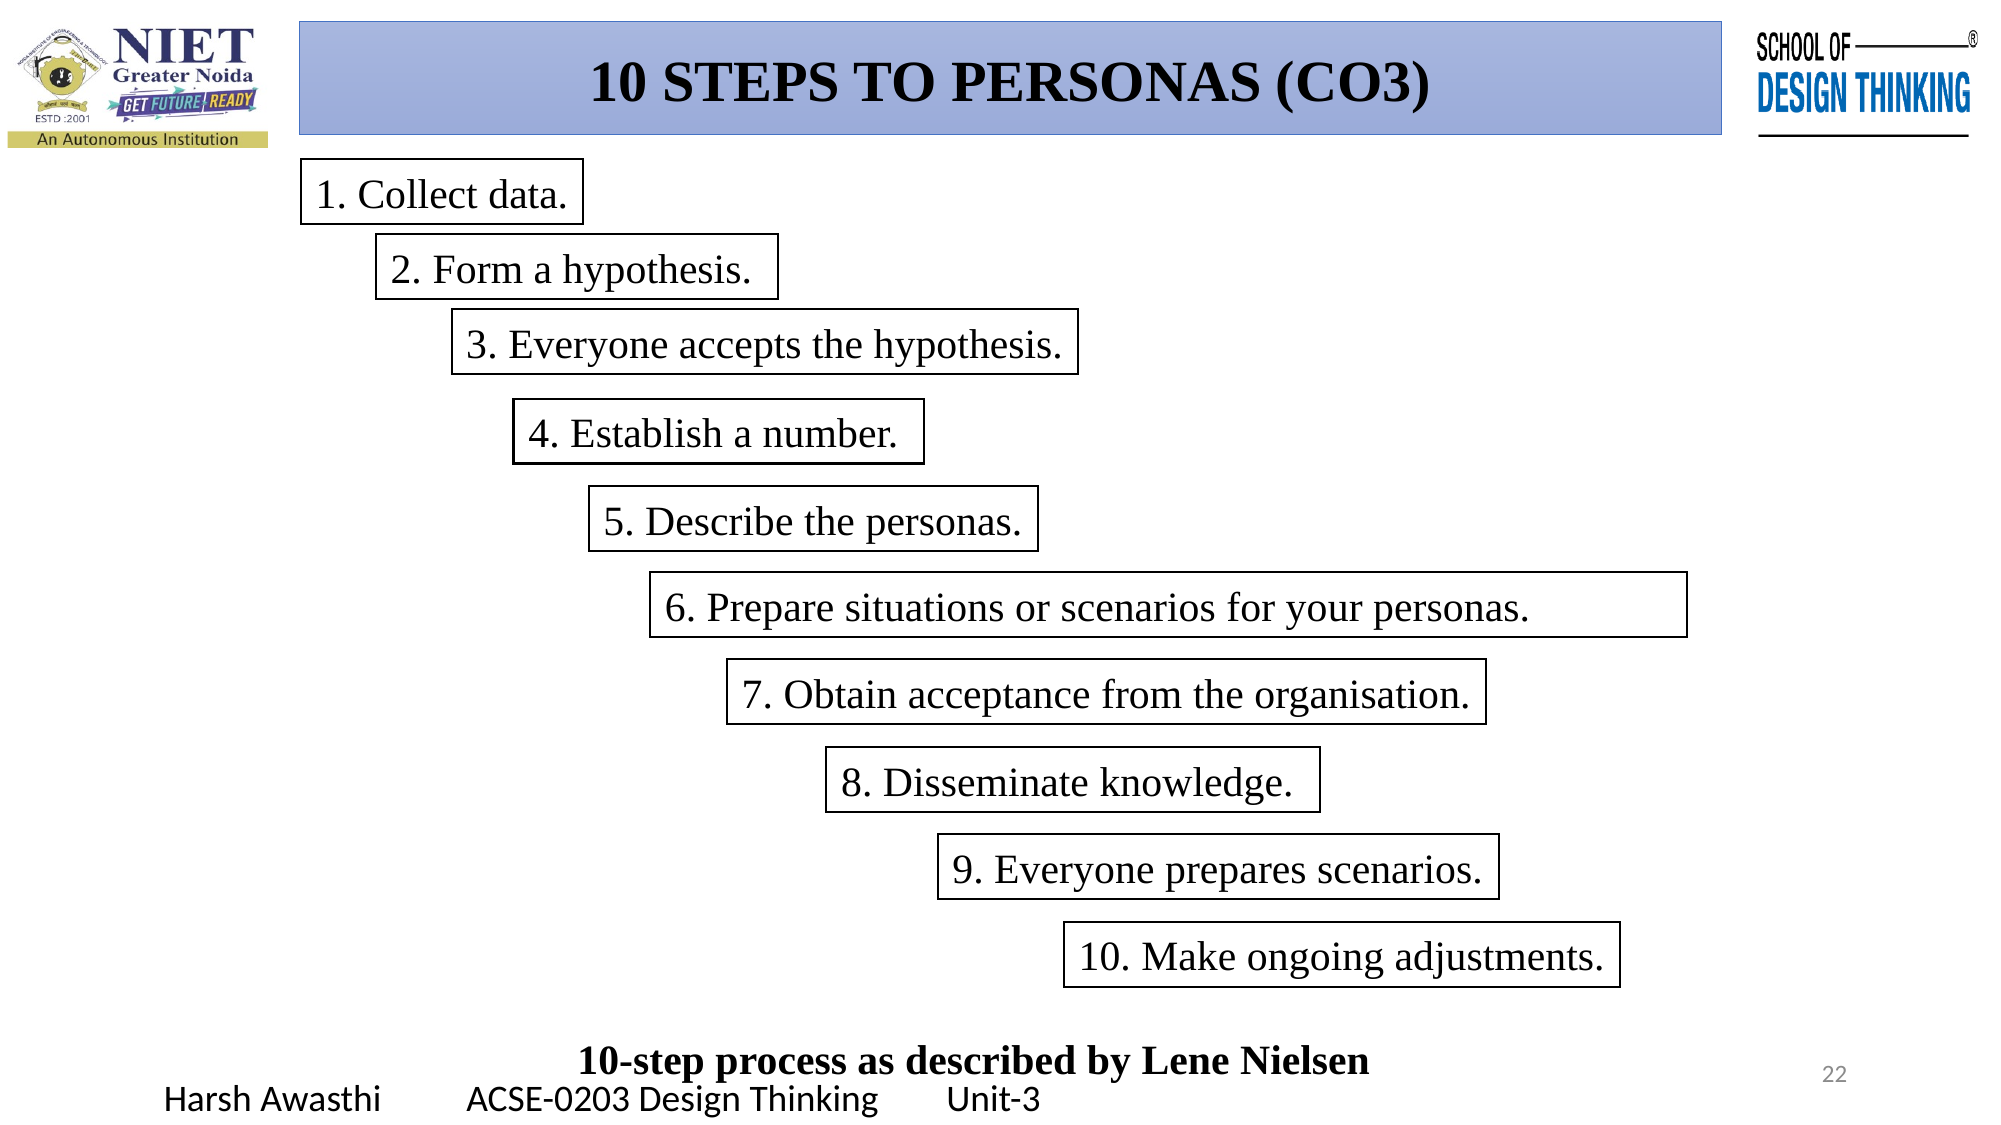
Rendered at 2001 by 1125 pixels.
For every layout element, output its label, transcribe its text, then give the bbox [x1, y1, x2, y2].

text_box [299, 159, 1688, 988]
picture [1757, 30, 1978, 137]
text_box 10-step process as described by Lene Nielsen [562, 1025, 1438, 1066]
slide_number 22 [1412, 1042, 1863, 1103]
picture [7, 22, 268, 148]
footer Harsh Awasthi ACSE-0203 Design Thinking Unit-3 [149, 1066, 1755, 1125]
text_box 10 STEPS TO PERSONAS (CO3) [299, 21, 1722, 135]
